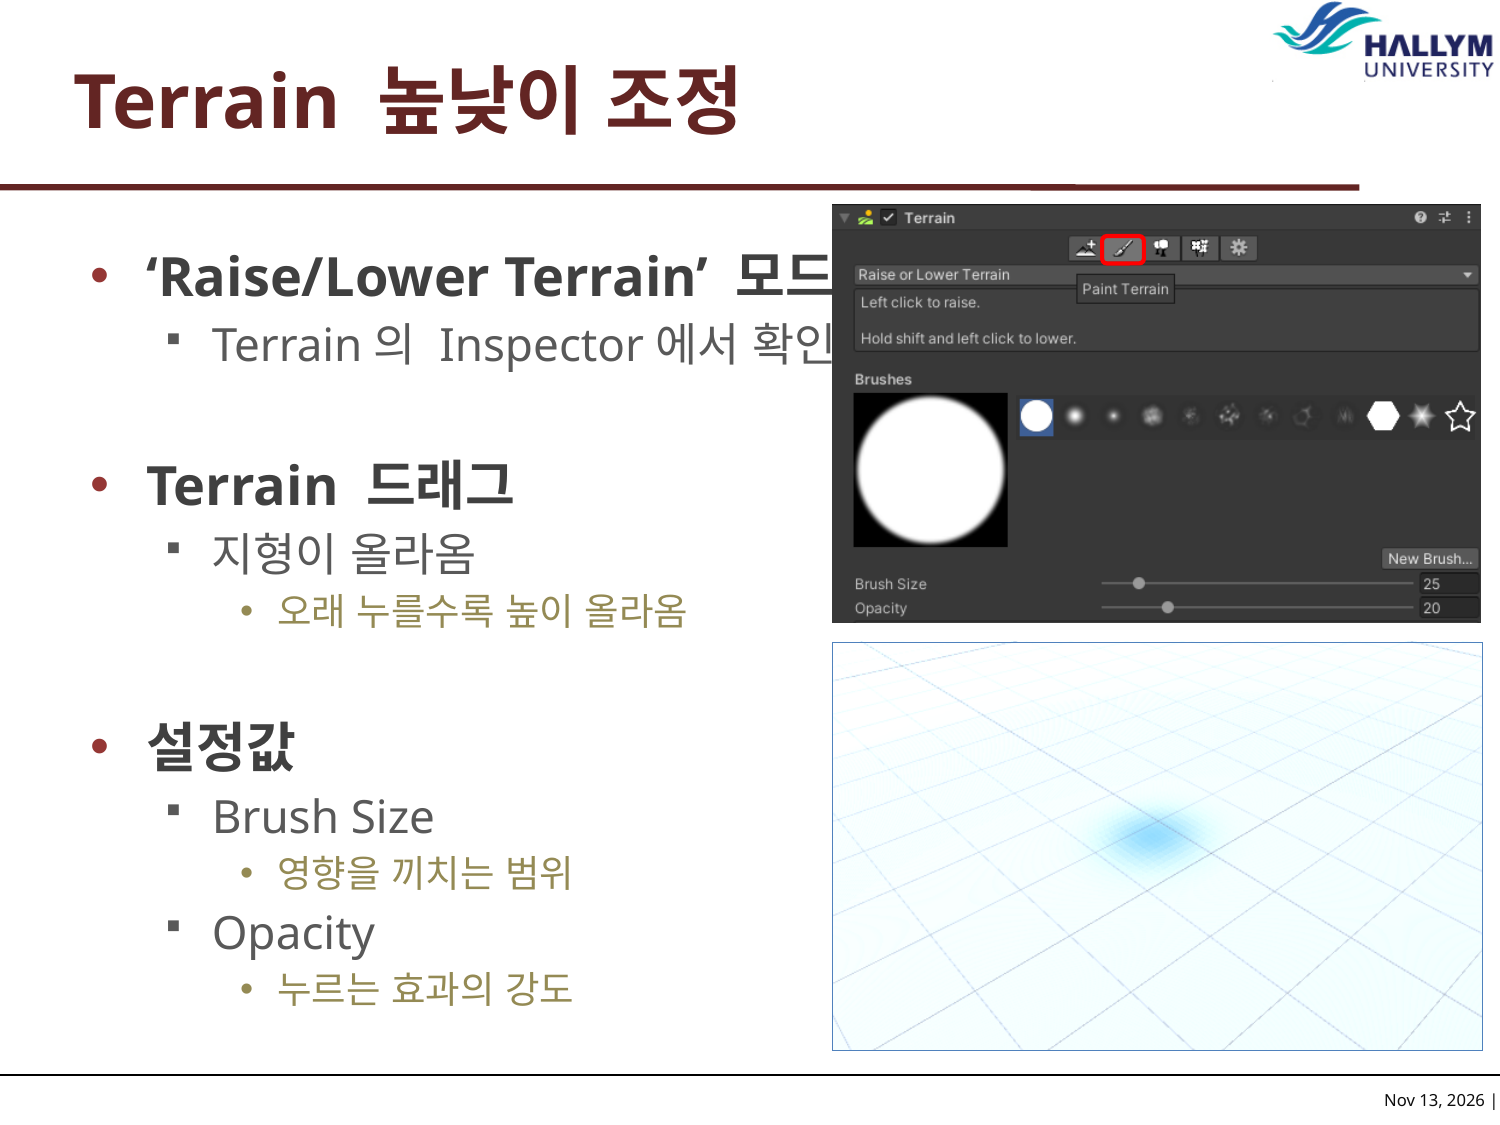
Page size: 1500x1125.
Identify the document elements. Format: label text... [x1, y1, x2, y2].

picture [832, 641, 1483, 1051]
title Terrain 높낮이 조정 [44, 33, 1395, 164]
picture [832, 204, 1481, 624]
picture [1269, 0, 1500, 82]
list ‘Raise/Lower Terrain’ 모드 Terrain의 Inspector에서 확인 Terrain 드래그 지형이 올라옴 오래 누를수록 높이 올라옴 설정값 Brush Size 영향을 끼치는 범위 Opacity 누르는 효과의 강도 [75, 234, 1425, 1032]
